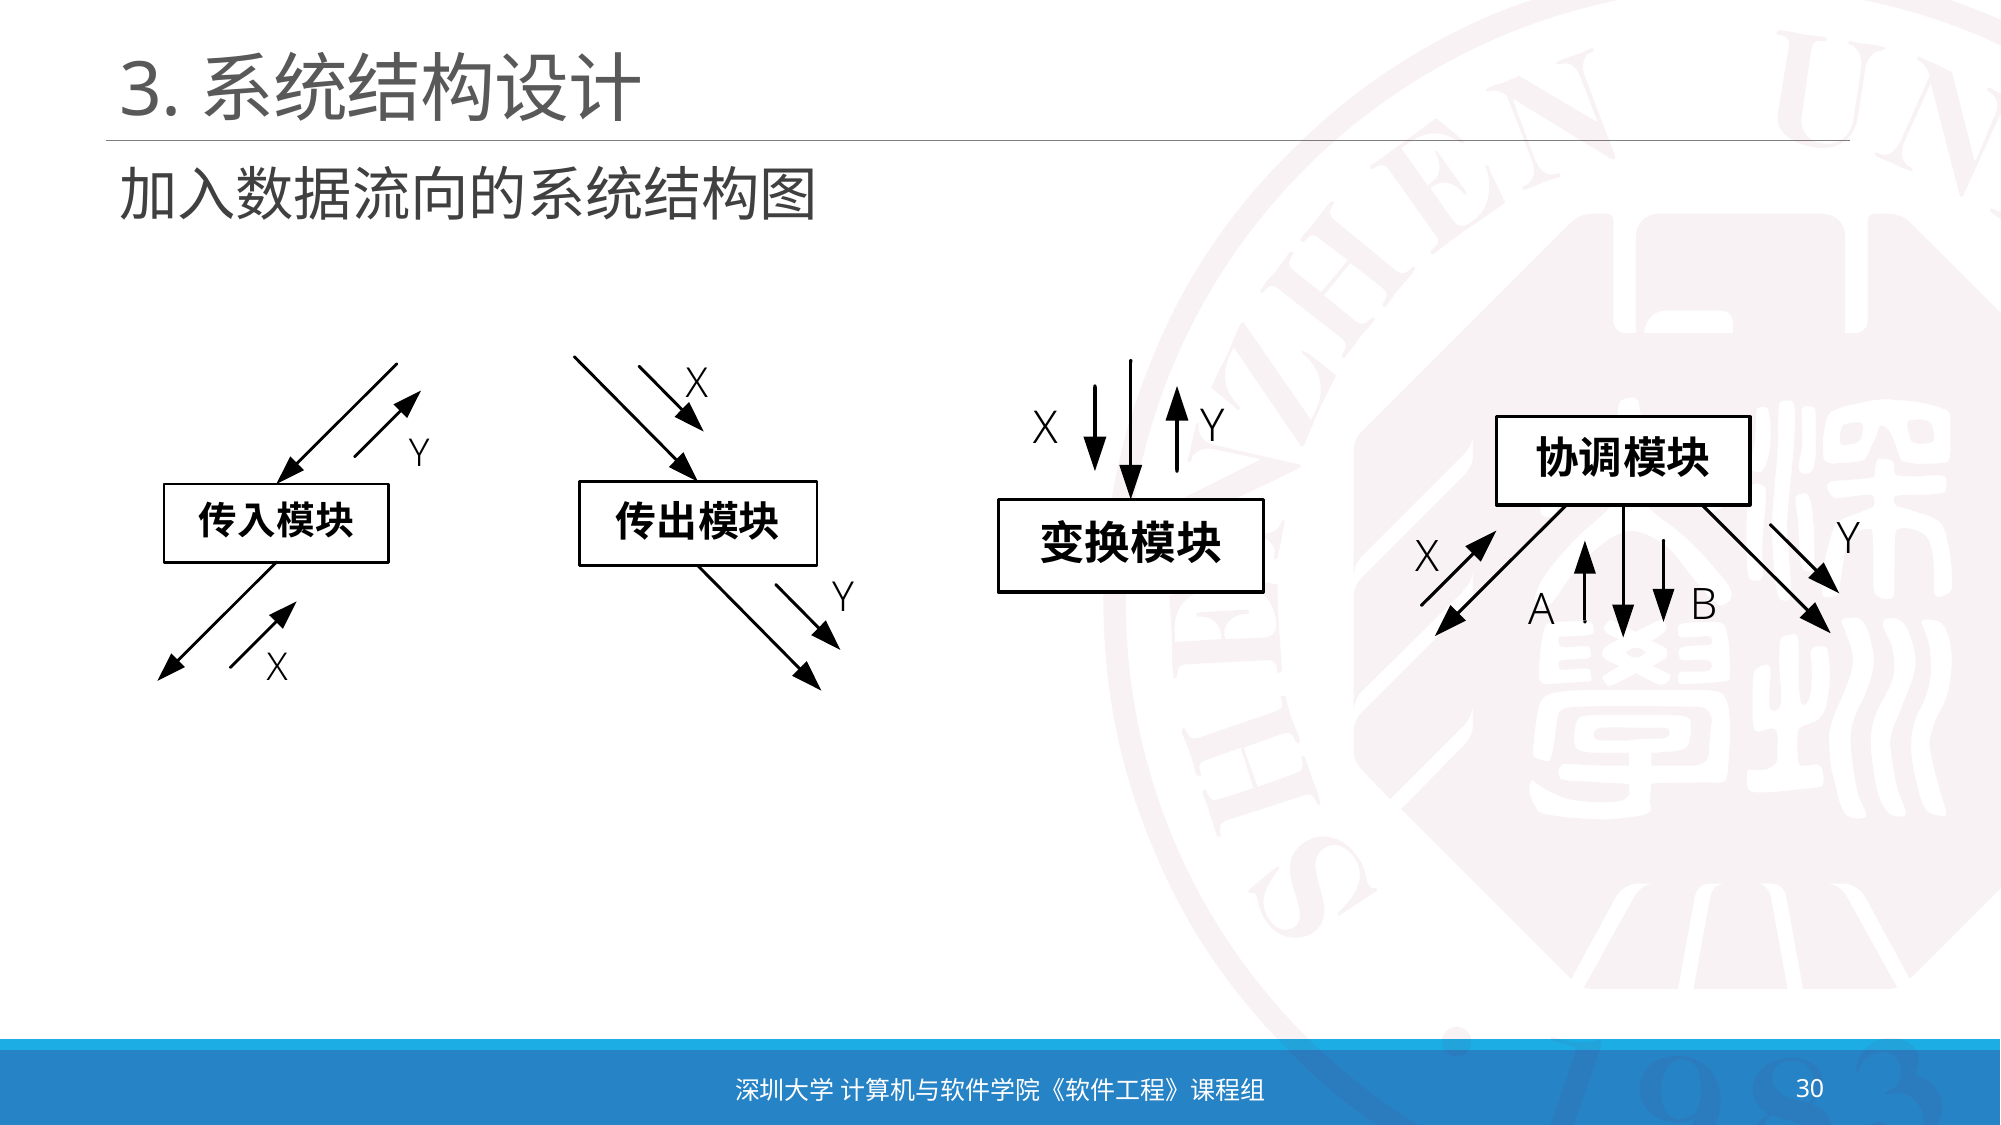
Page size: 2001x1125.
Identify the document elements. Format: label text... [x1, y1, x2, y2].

footer 深圳大学 计算机与软件学院《软件工程》课程组 [604, 1059, 1396, 1120]
slide_number 30 [1624, 1059, 1840, 1120]
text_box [537, 319, 893, 727]
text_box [122, 329, 467, 715]
list 加入数据流向的系统结构图 [104, 158, 1878, 1008]
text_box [991, 319, 1269, 596]
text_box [1376, 410, 1901, 675]
title 3.系统结构设计 [104, 0, 1856, 139]
